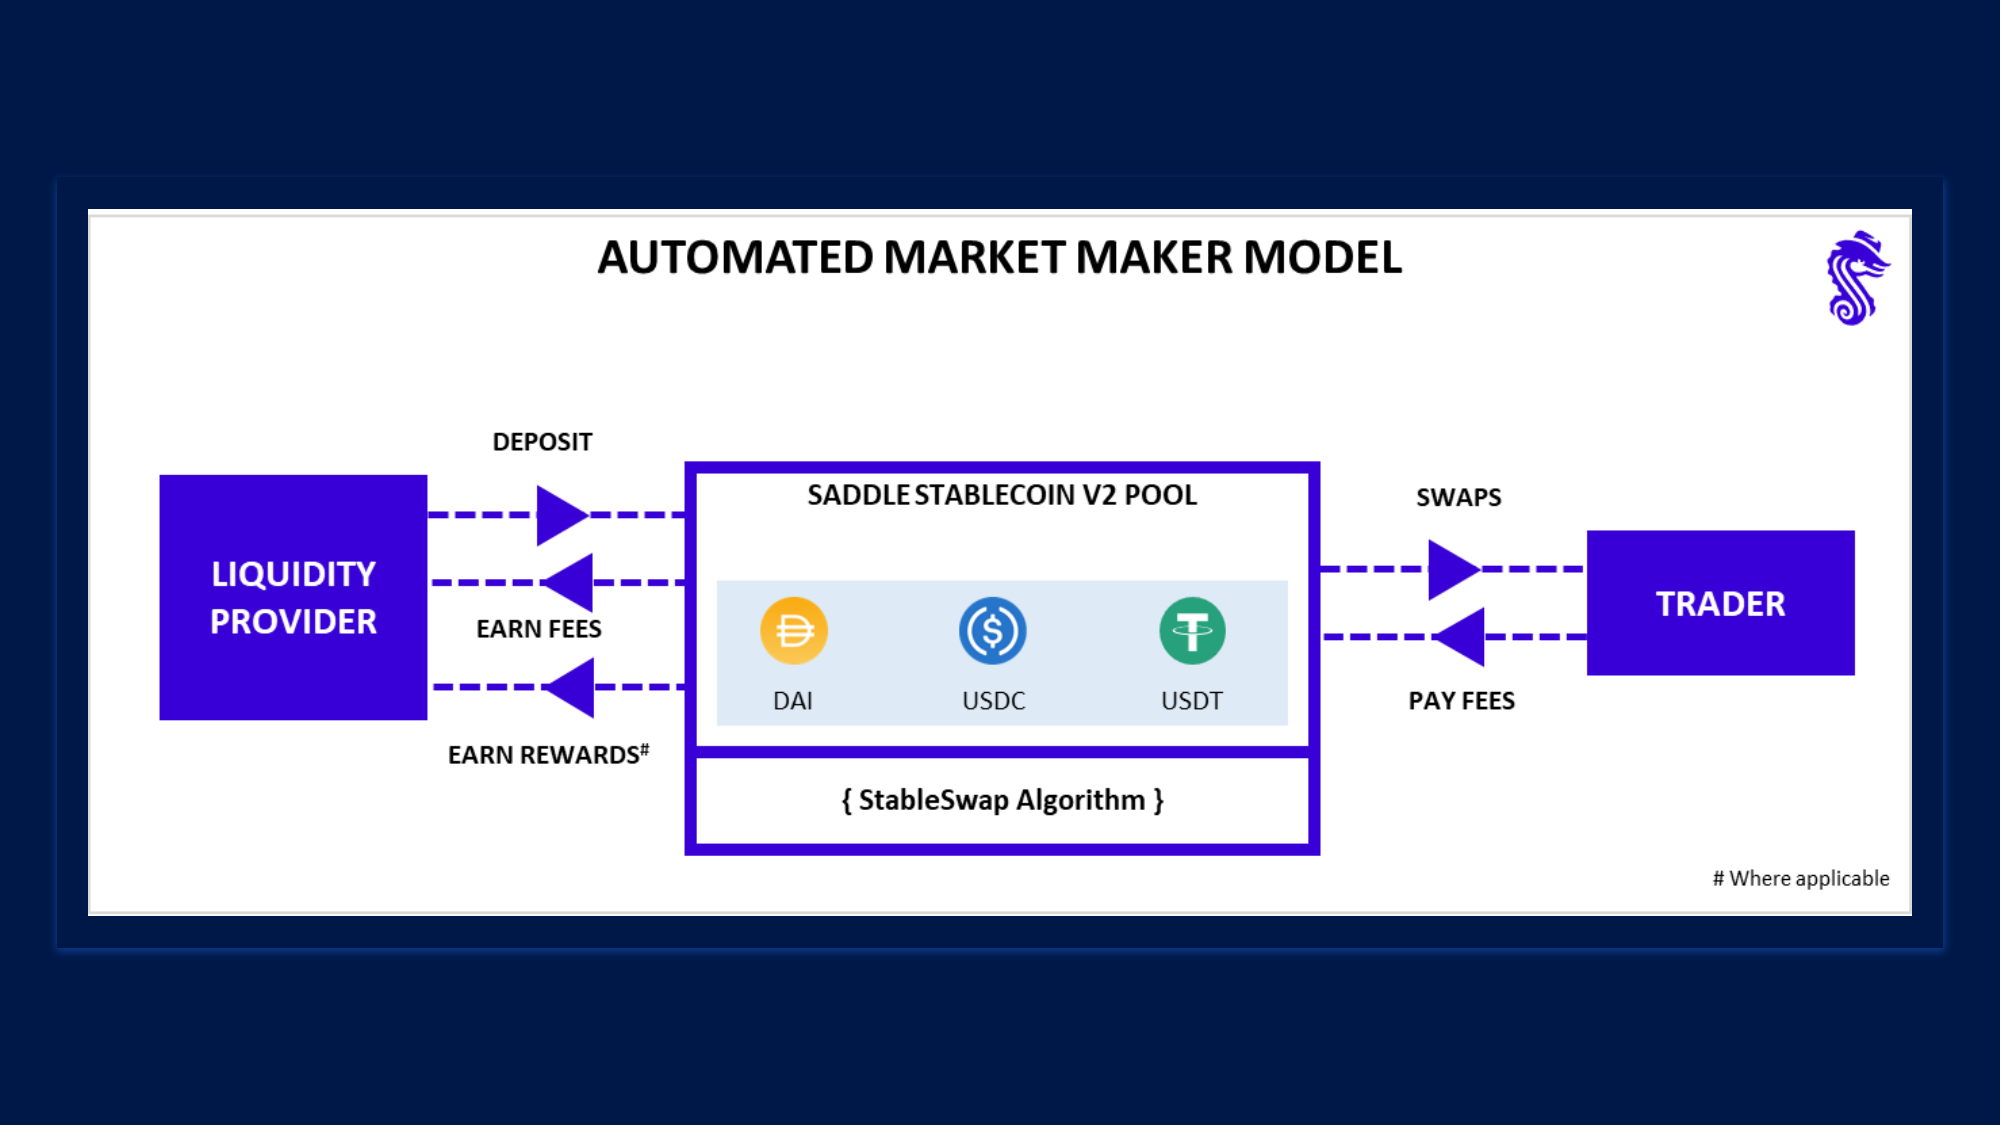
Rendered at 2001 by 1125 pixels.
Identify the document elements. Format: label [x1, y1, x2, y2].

picture [87, 208, 1913, 917]
